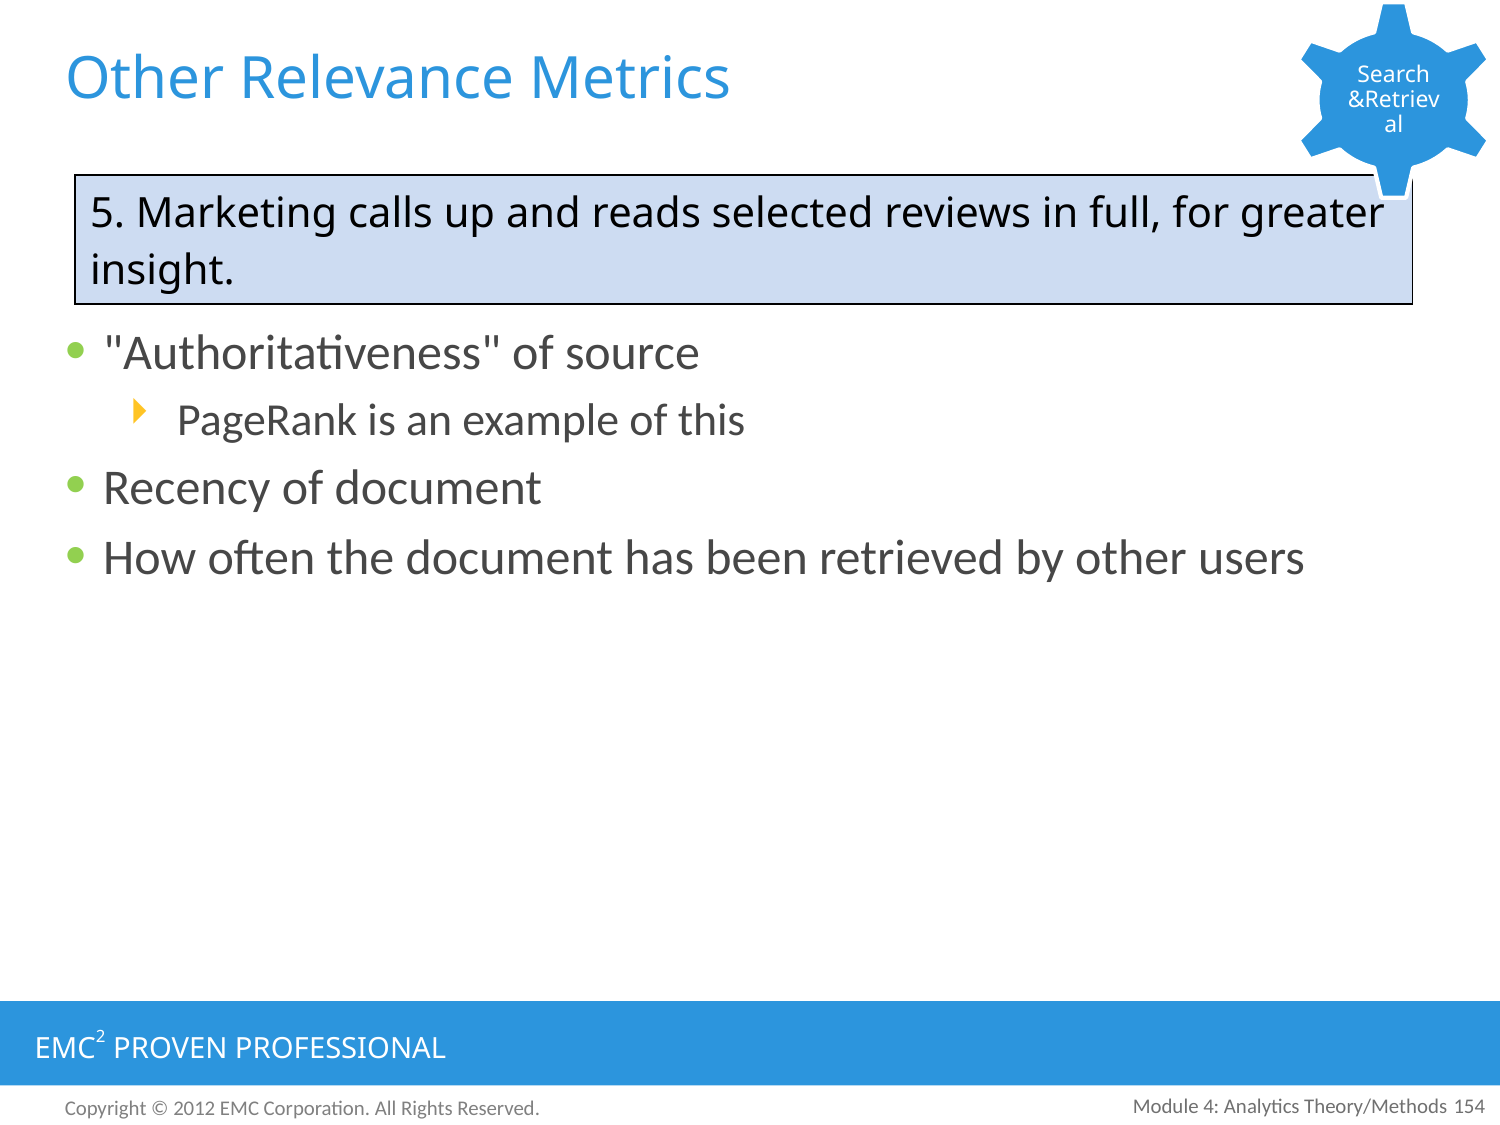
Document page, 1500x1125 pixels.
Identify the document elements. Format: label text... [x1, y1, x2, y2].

slide_number 154 [1463, 1087, 1500, 1125]
title Other Relevance Metrics [49, 12, 1282, 138]
footer Module 4: Analytics Theory/Methods [774, 1087, 1463, 1125]
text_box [1287, 0, 1500, 201]
table_header 5. Marketing calls up and reads selected reviews in full, for greater insight. [76, 176, 1412, 303]
list "Authoritativeness" of source PageRank is an example of this Recency of document How often the document has been retrieved by other users [49, 312, 1438, 1125]
